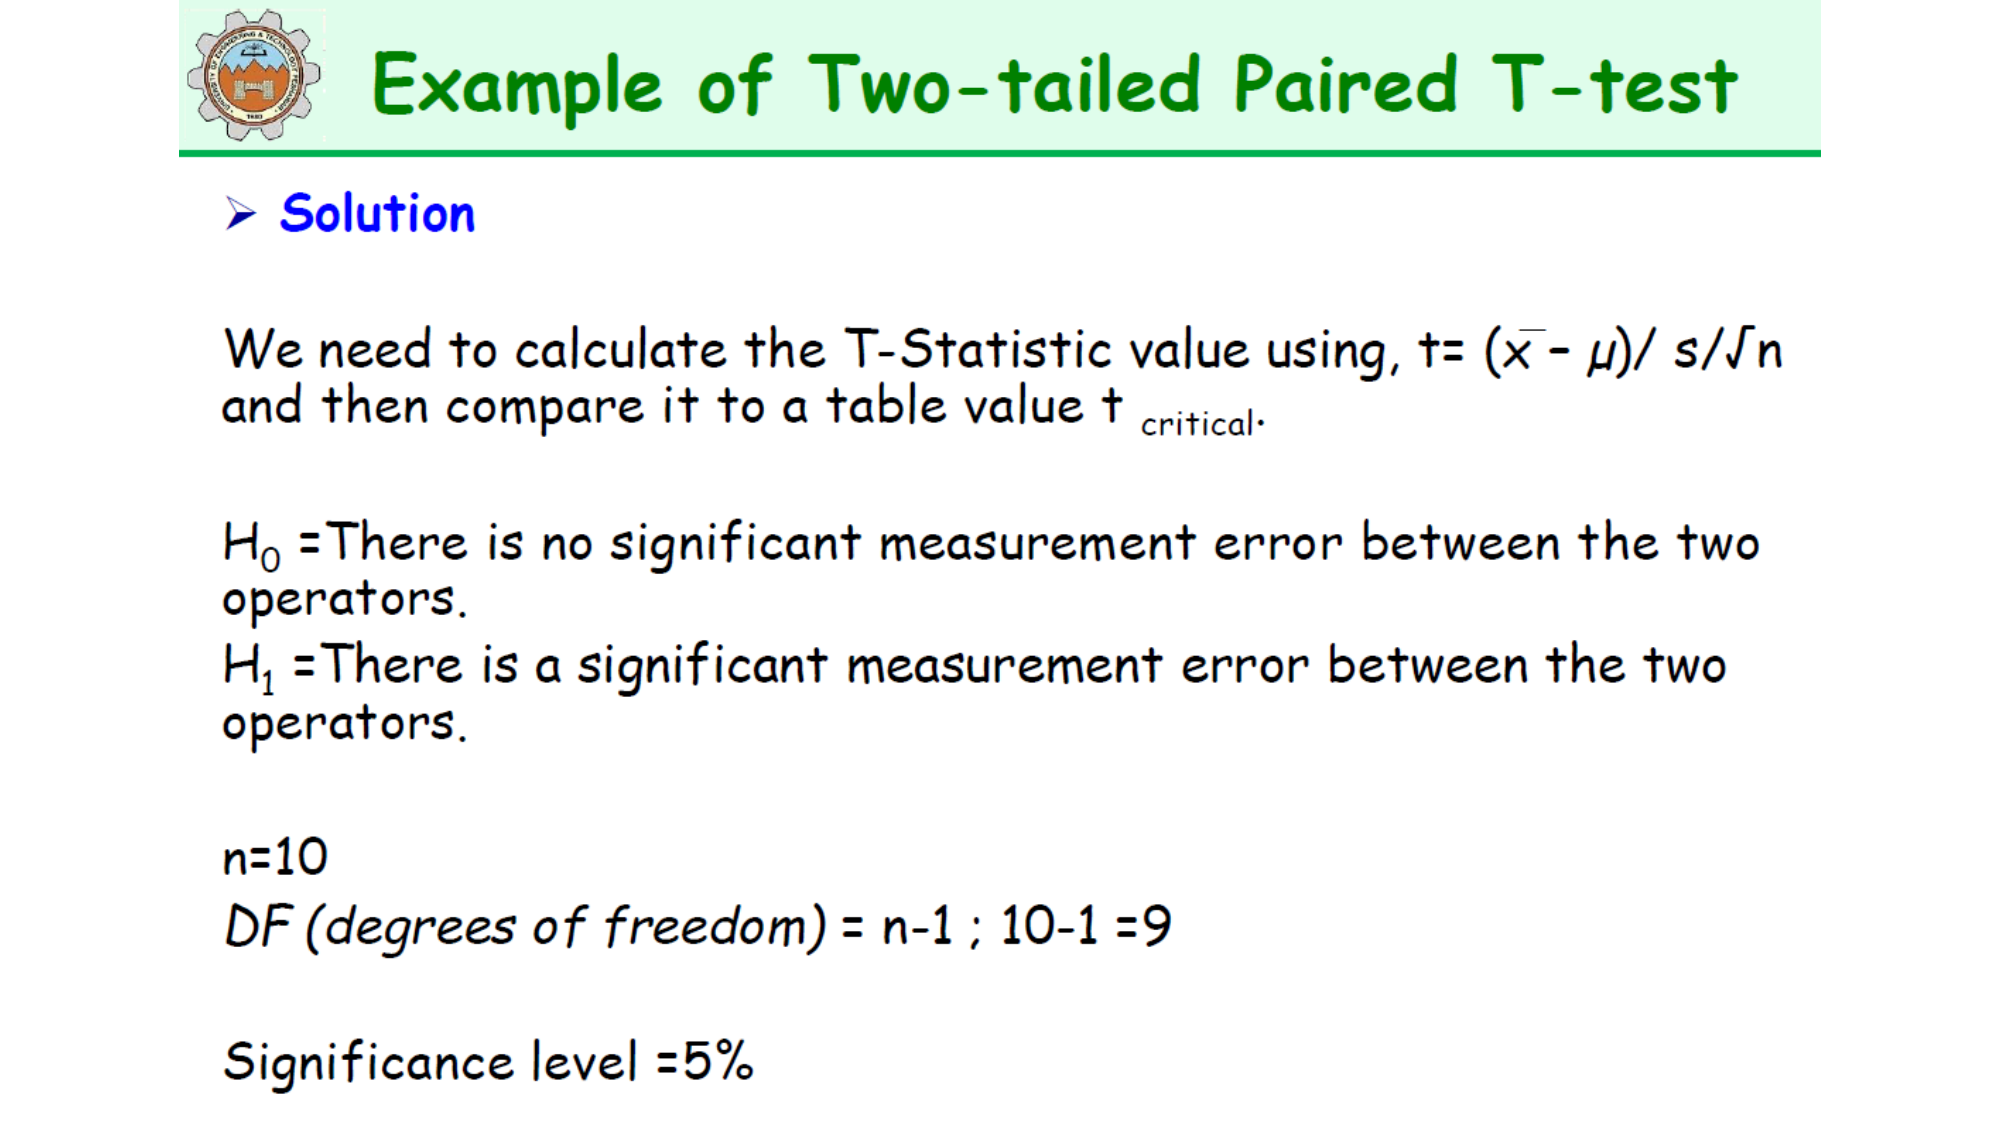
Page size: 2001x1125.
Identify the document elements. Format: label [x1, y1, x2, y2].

picture [179, 0, 1821, 1125]
